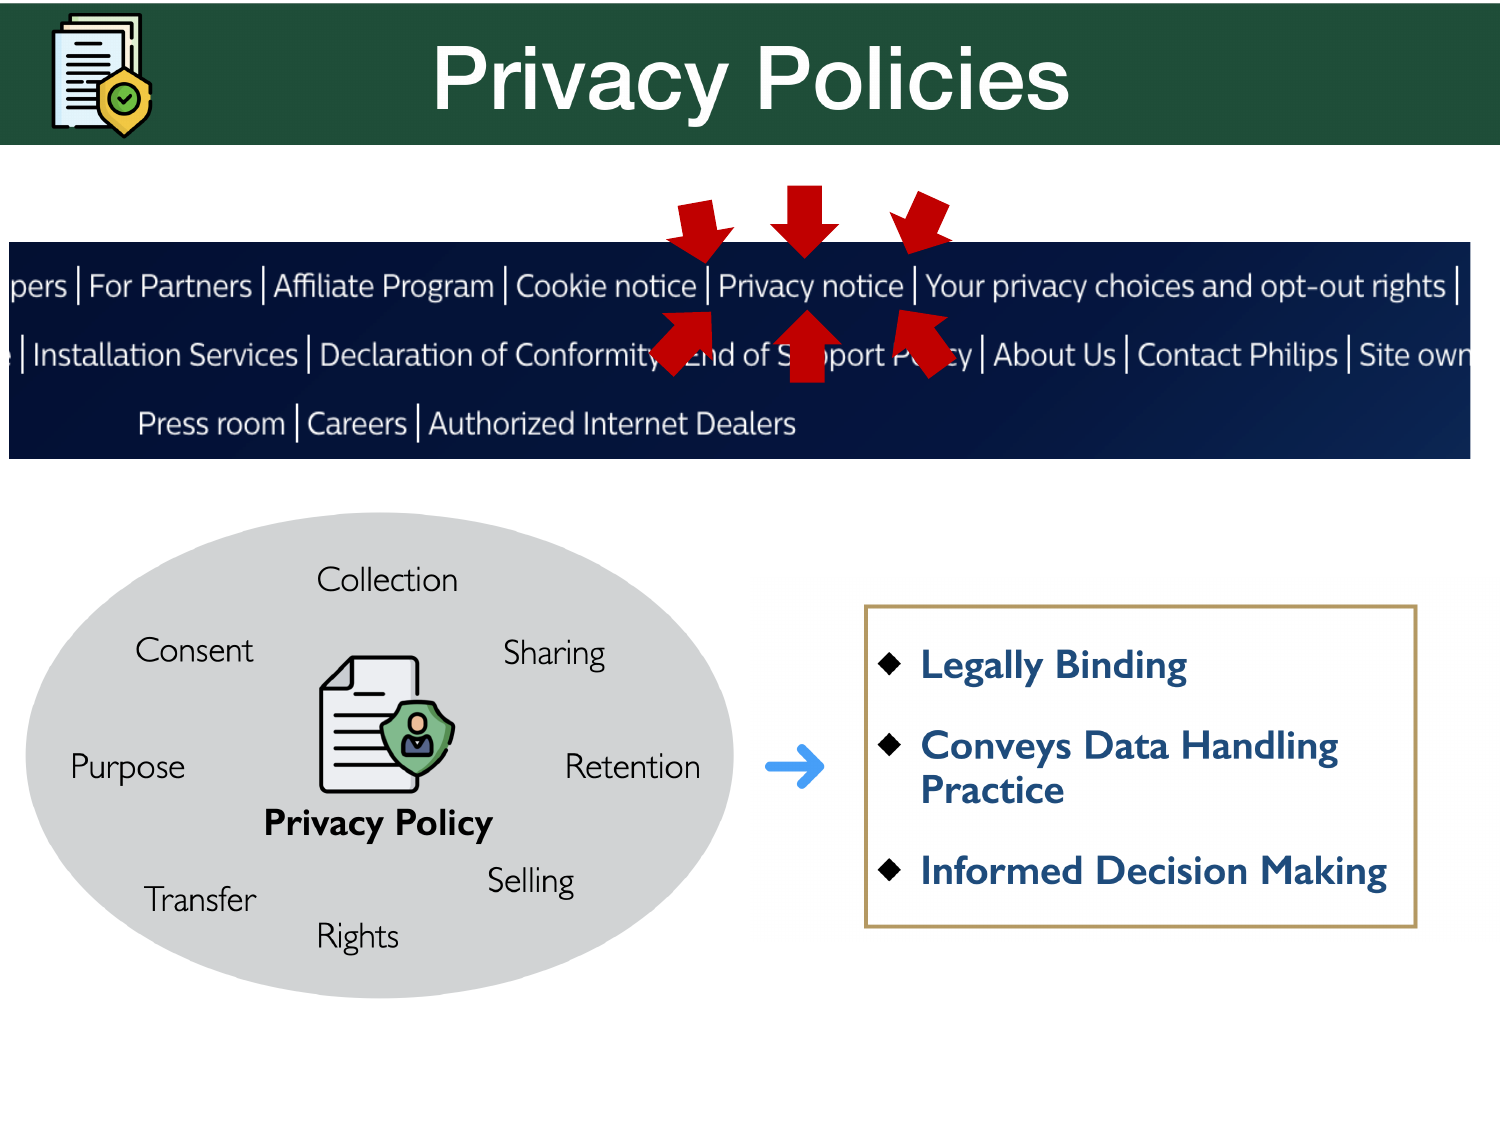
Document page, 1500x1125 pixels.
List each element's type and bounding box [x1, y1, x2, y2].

text_box [651, 185, 956, 383]
picture [8, 476, 1500, 1016]
picture [8, 241, 1471, 459]
picture [0, 3, 1500, 148]
